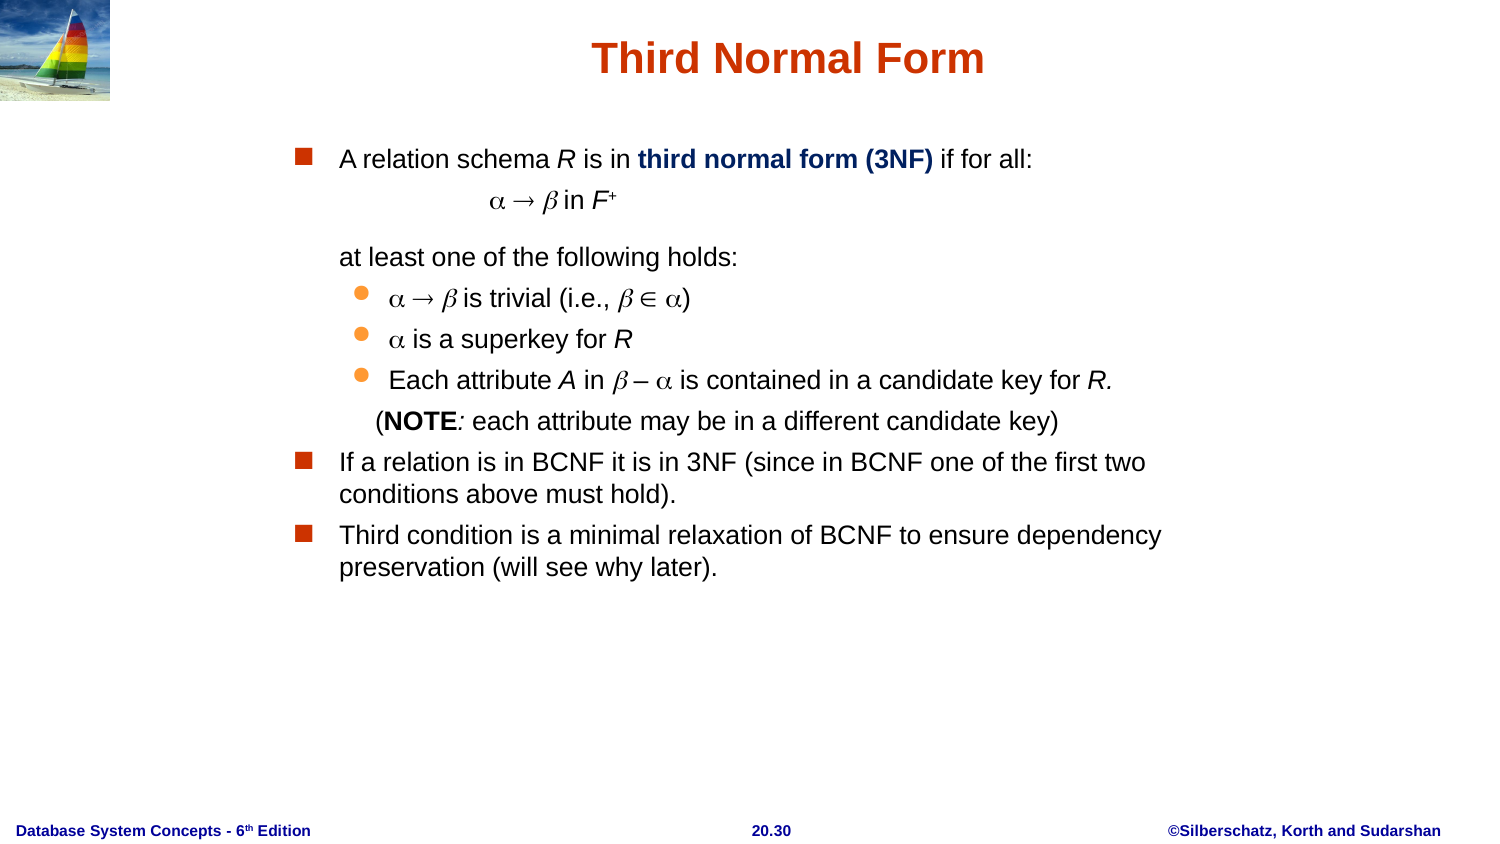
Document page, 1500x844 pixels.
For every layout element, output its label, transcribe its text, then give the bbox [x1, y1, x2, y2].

picture [0, 0, 110, 101]
title Third Normal Form [125, 14, 1452, 90]
list A relation schema R is in third normal form (3NF) if for all:    in F+ at least one of the following holds:    is trivial (i.e.,   )  is a superkey for R Each attribute A in  –  is contained in a candidate key for R. (NOTE: each attribute may be in a different candidate key) If a relation is in BCNF it is in 3NF (since in BCNF one of the first two conditions above must hold). Third condition is a minimal relaxation of BCNF to ensure dependency preservation (will see why later). [282, 134, 1220, 738]
